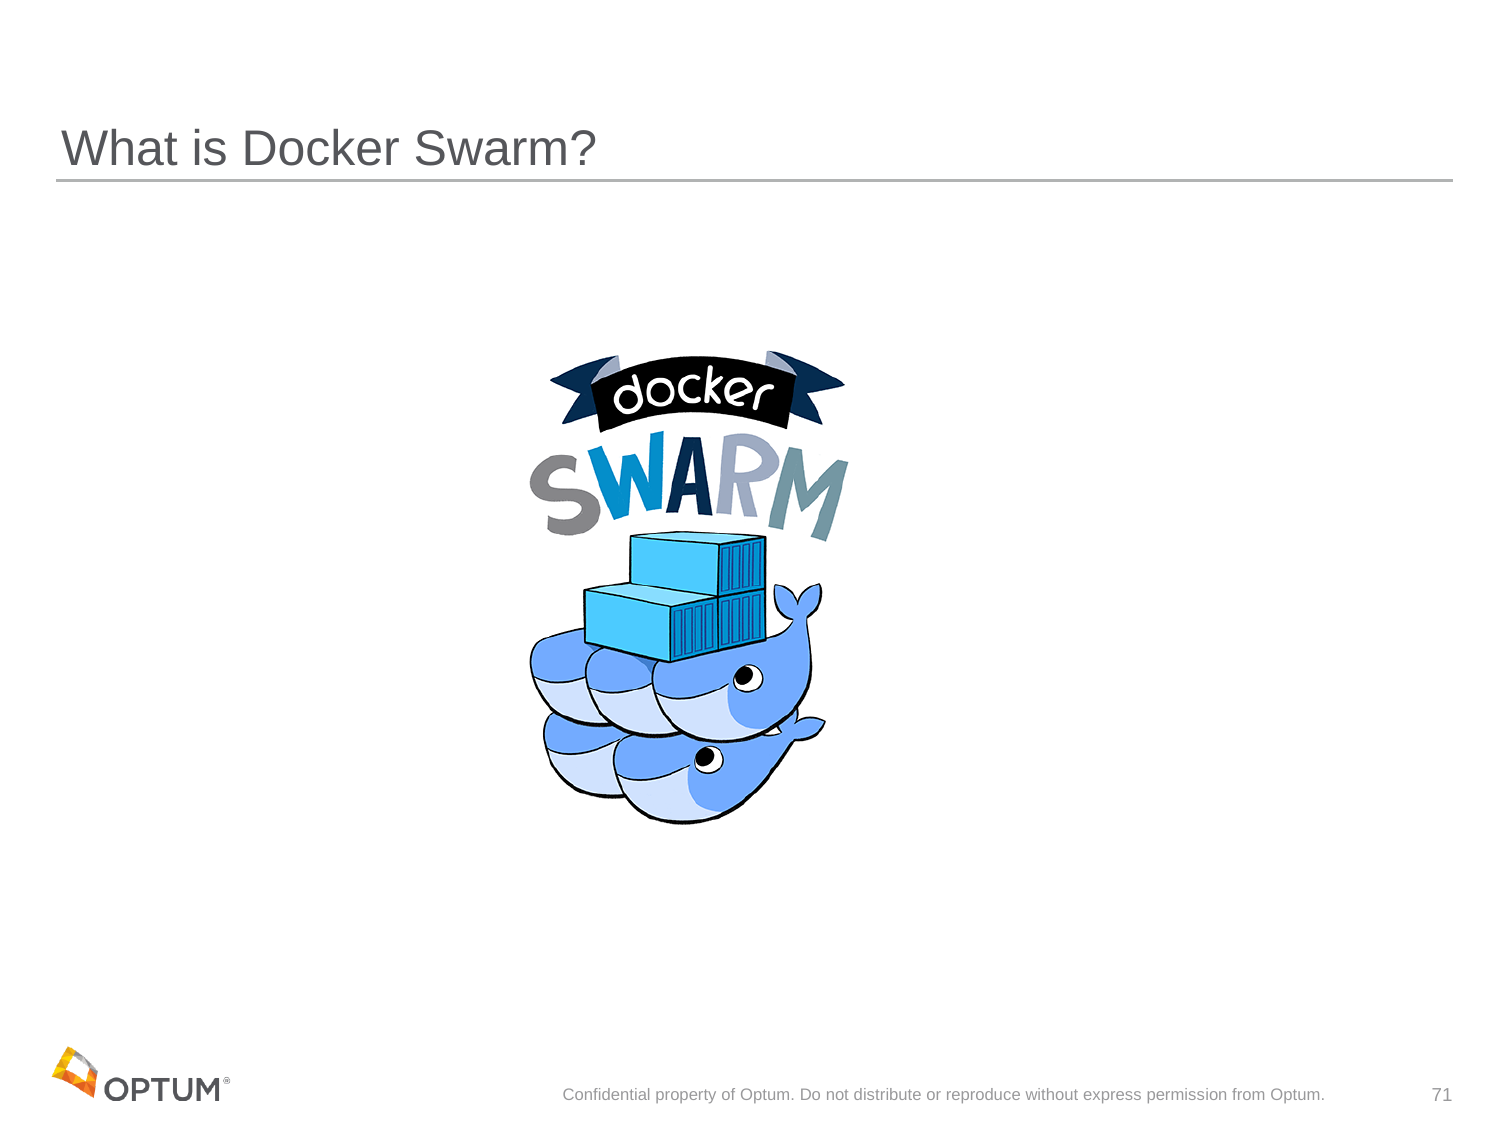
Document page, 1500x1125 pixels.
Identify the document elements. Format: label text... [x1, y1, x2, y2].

footer Confidential property of Optum. Do not distribute or reproduce without express permission from Optum. [508, 1064, 1381, 1124]
picture [61, 299, 1331, 872]
title What is Docker Swarm? [60, 0, 1454, 177]
list Container Orchestration Framework Similar to Kubernetes and Mesos [60, 299, 1454, 968]
slide_number 71 [1385, 1064, 1453, 1124]
picture [50, 1044, 231, 1101]
